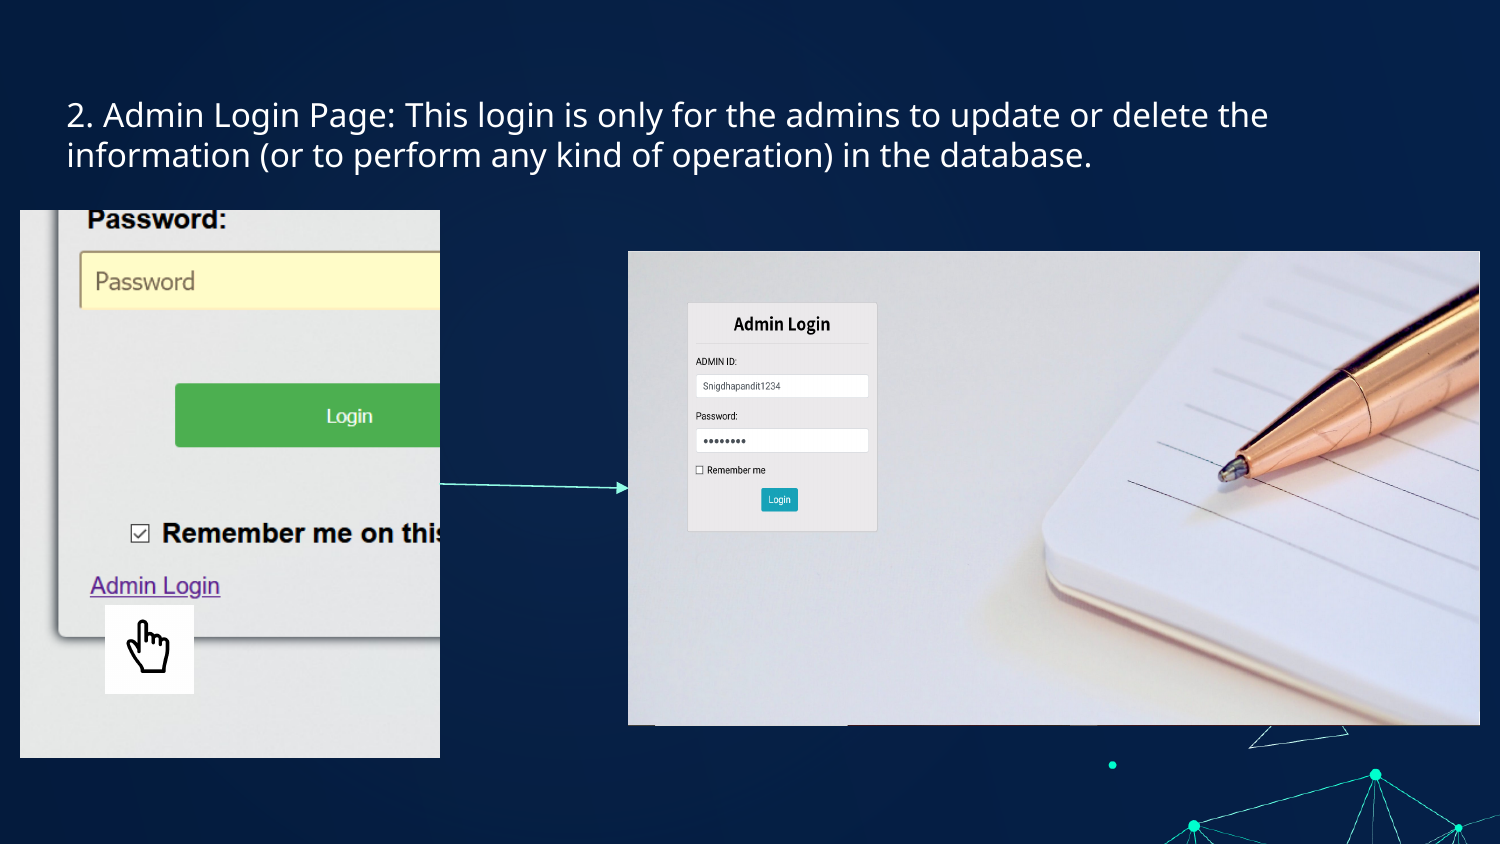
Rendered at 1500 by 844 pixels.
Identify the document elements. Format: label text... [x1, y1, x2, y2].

title 2. Admin Login Page: This login is only for the admins to update or delete the information (or to perform any kind of operation) in the database. [51, 39, 1449, 203]
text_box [438, 483, 630, 489]
picture [0, 0, 1500, 844]
